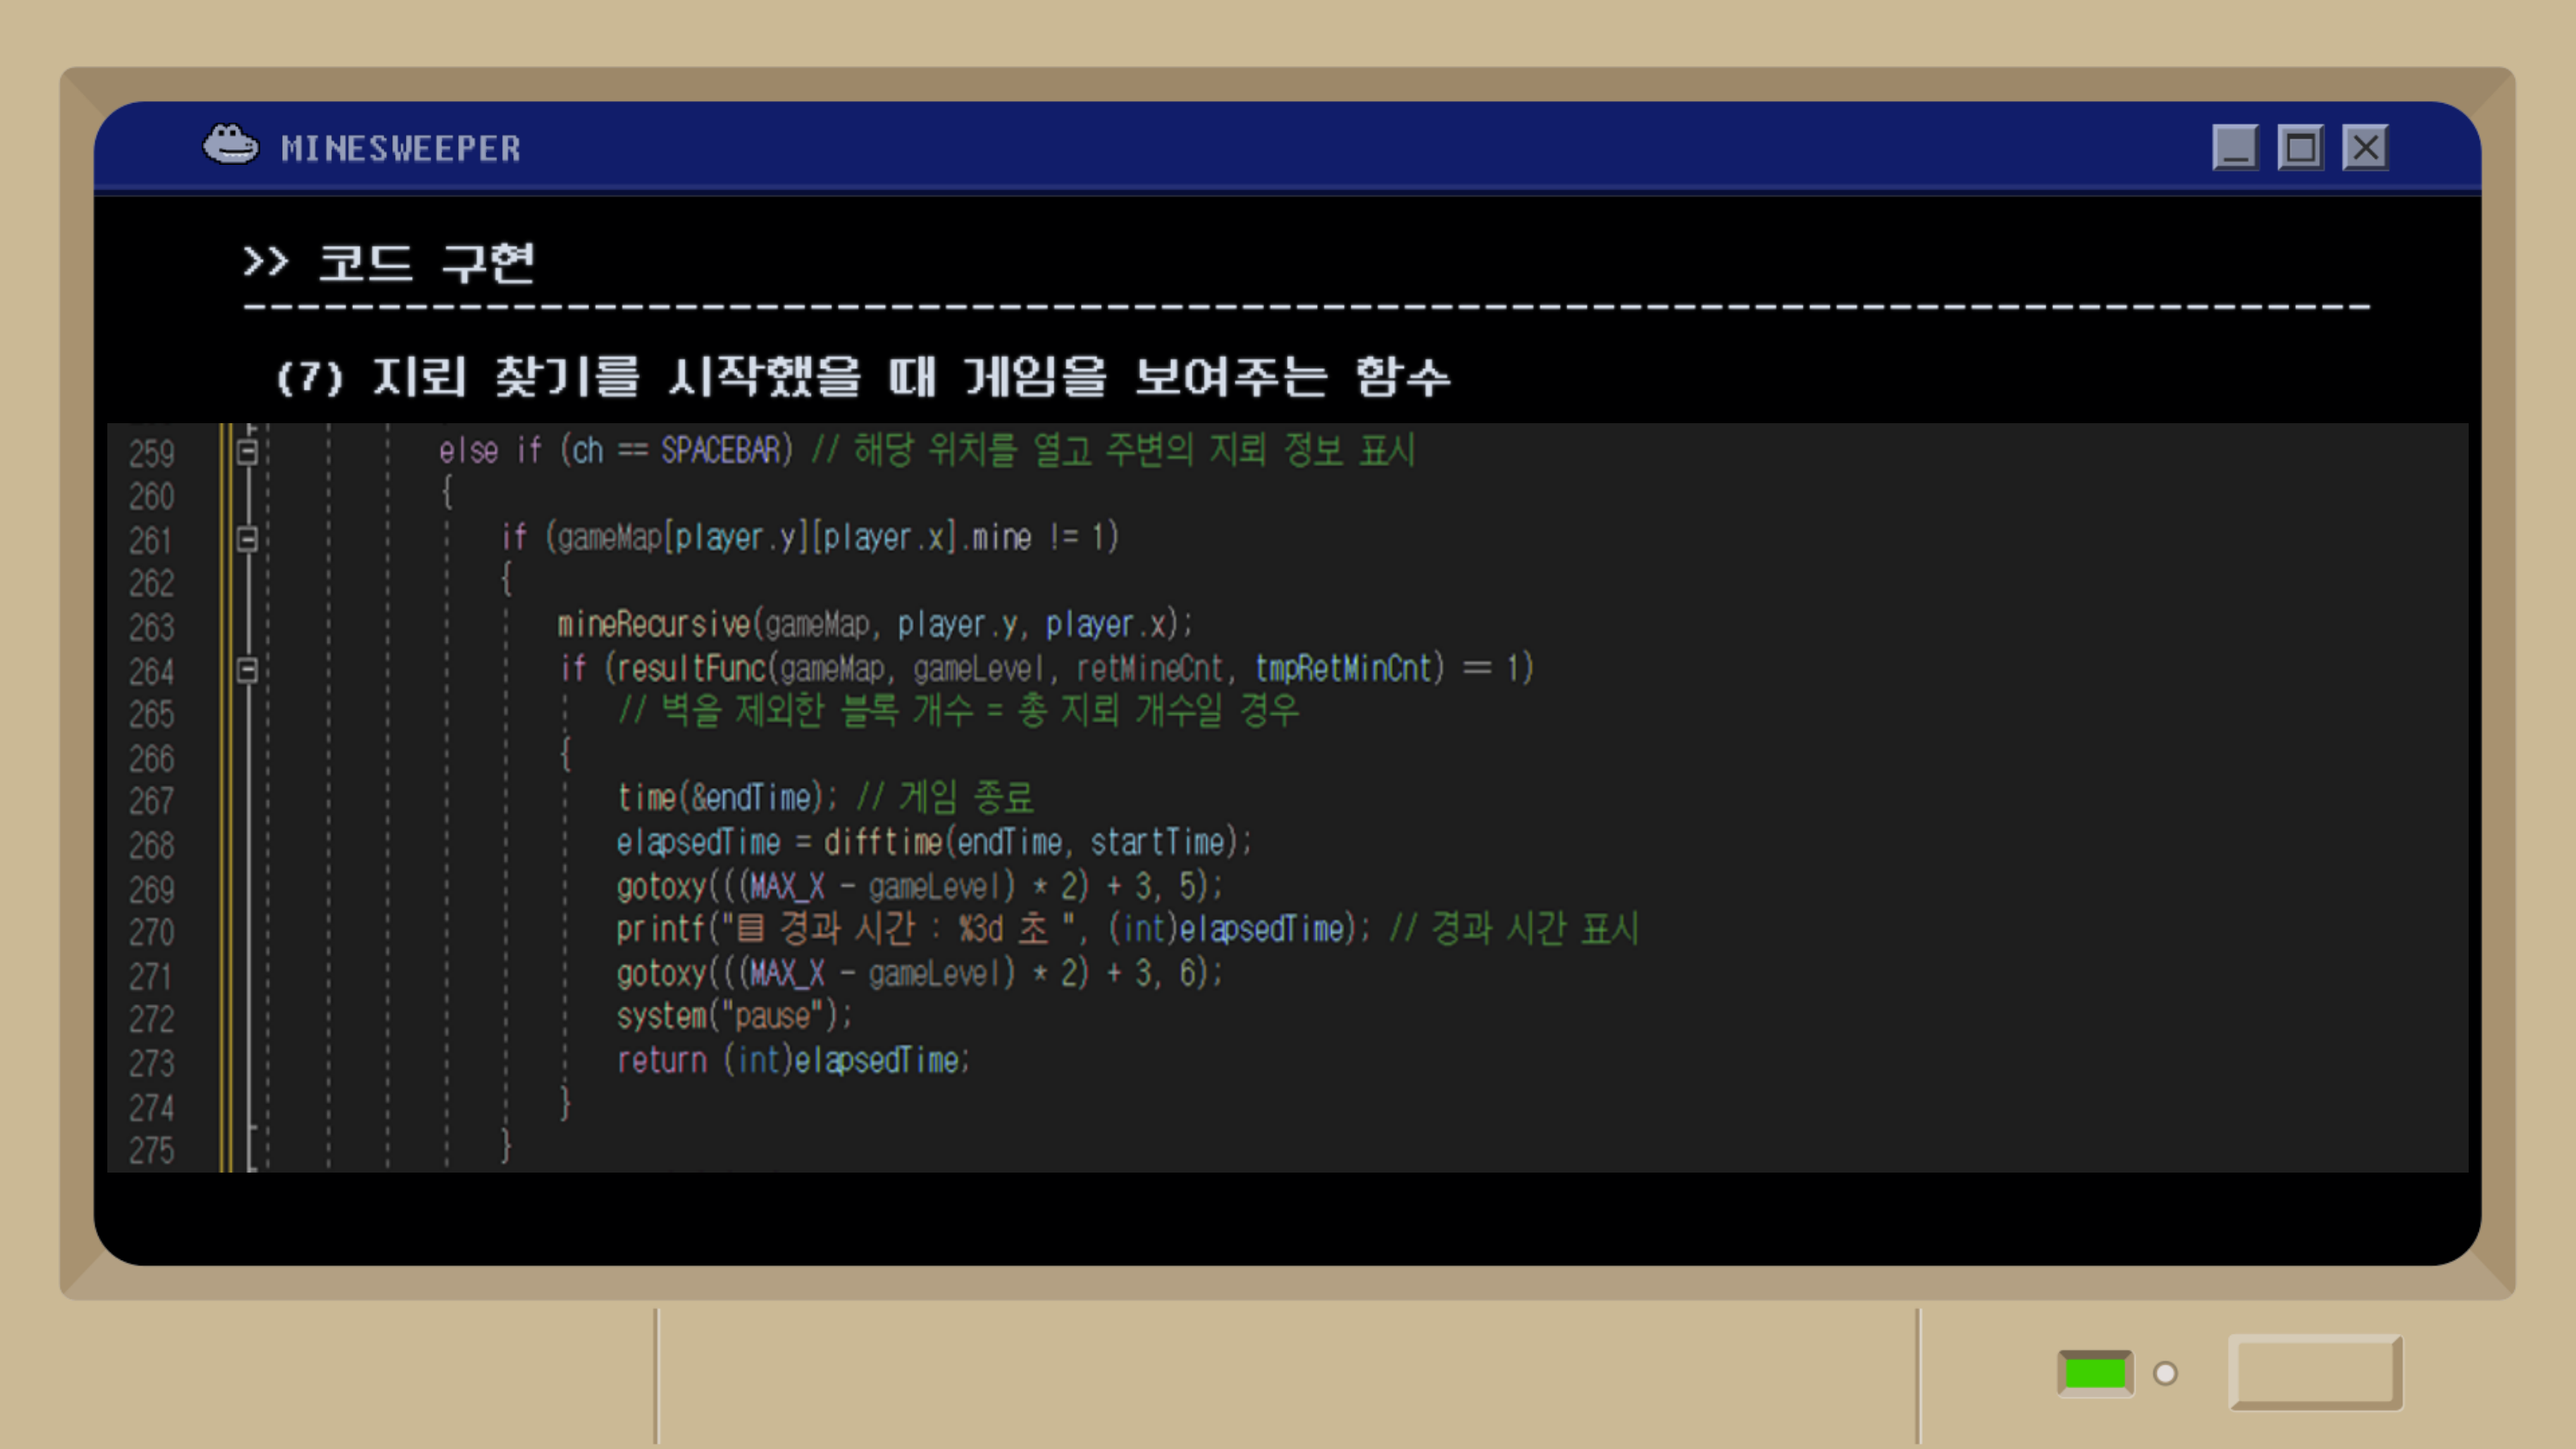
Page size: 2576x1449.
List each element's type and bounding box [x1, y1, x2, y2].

text_box [202, 123, 260, 165]
text_box [106, 423, 2469, 1173]
picture [272, 111, 544, 181]
text_box [0, 0, 2576, 1449]
picture [193, 182, 2517, 456]
